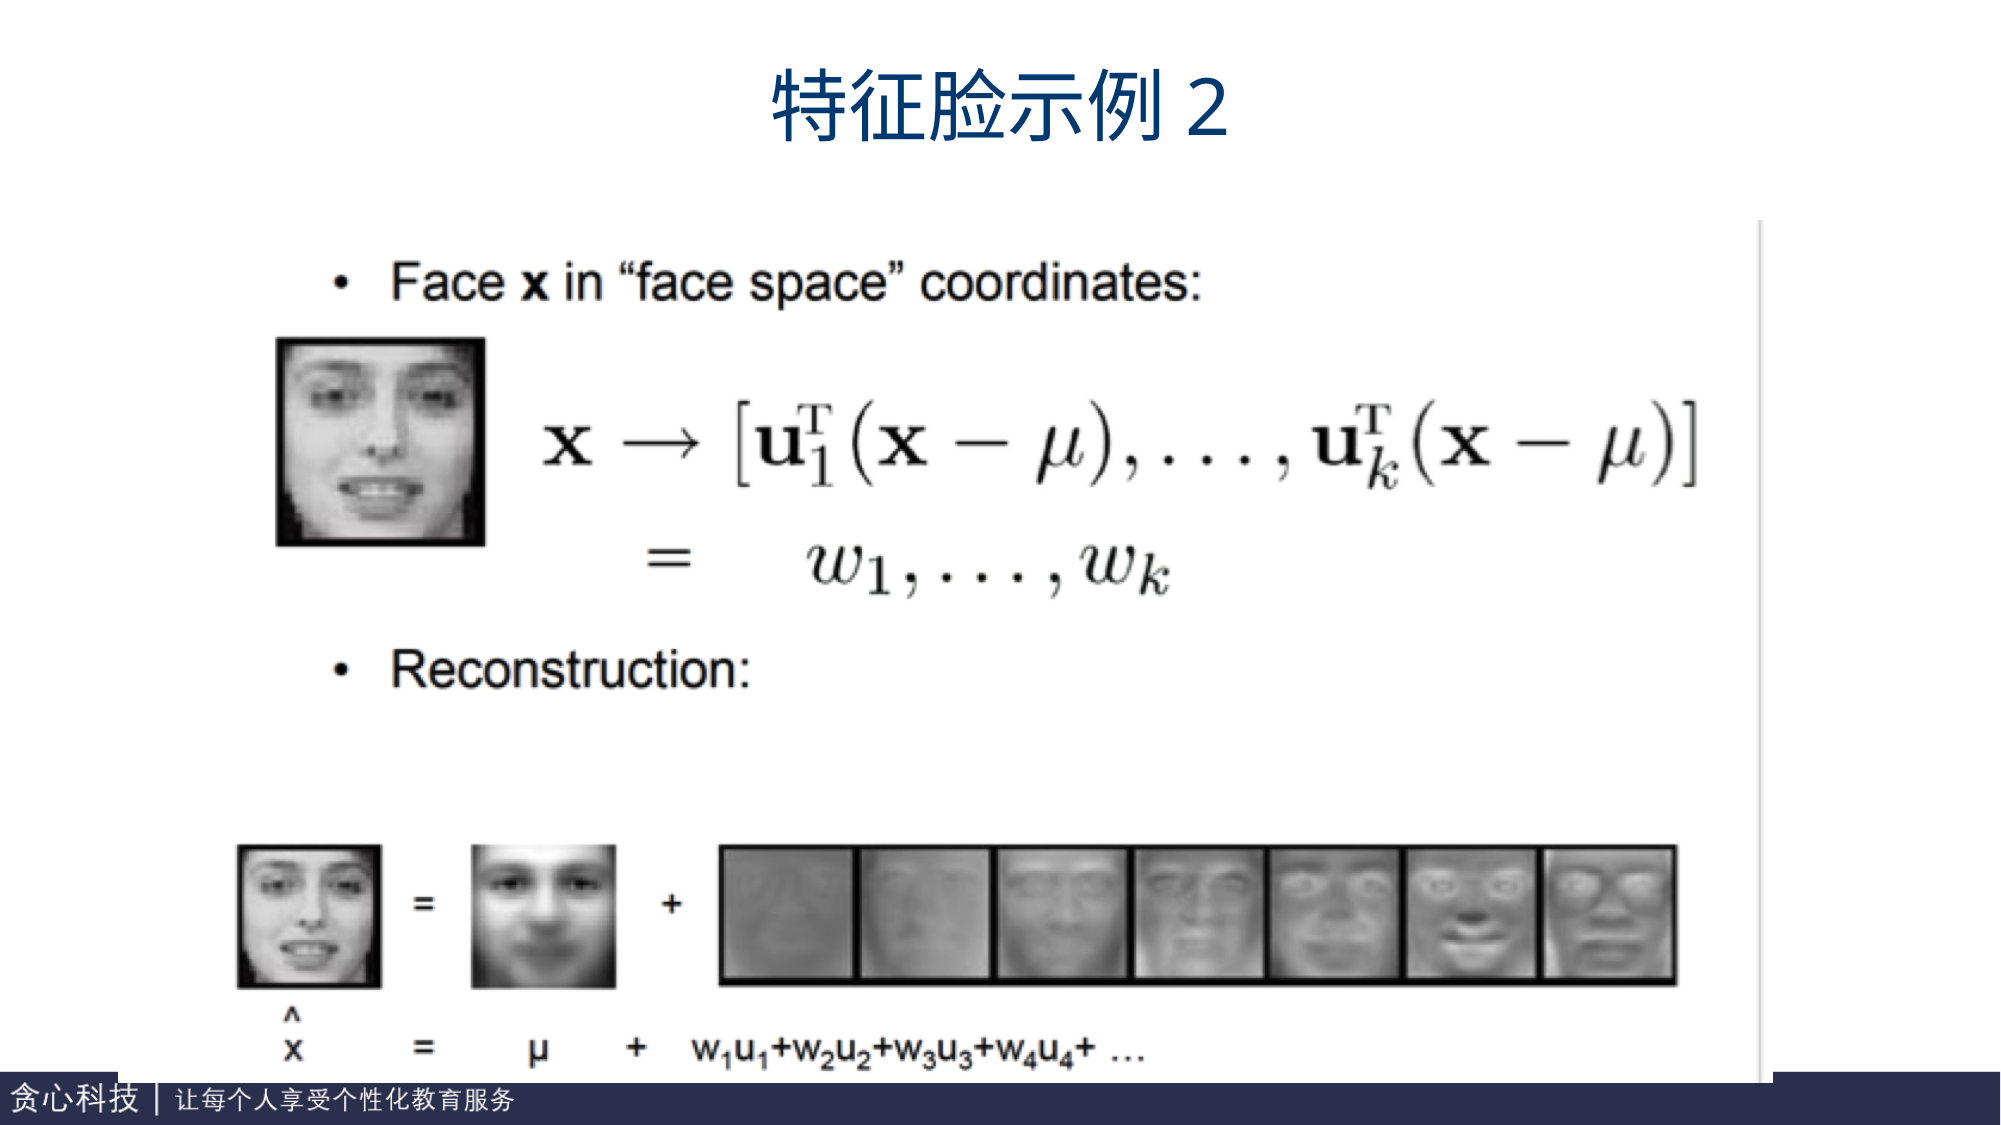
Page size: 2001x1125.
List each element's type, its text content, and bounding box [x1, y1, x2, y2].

picture [0, 0, 2001, 1125]
title 特征脸示例2 [137, 1, 1863, 219]
